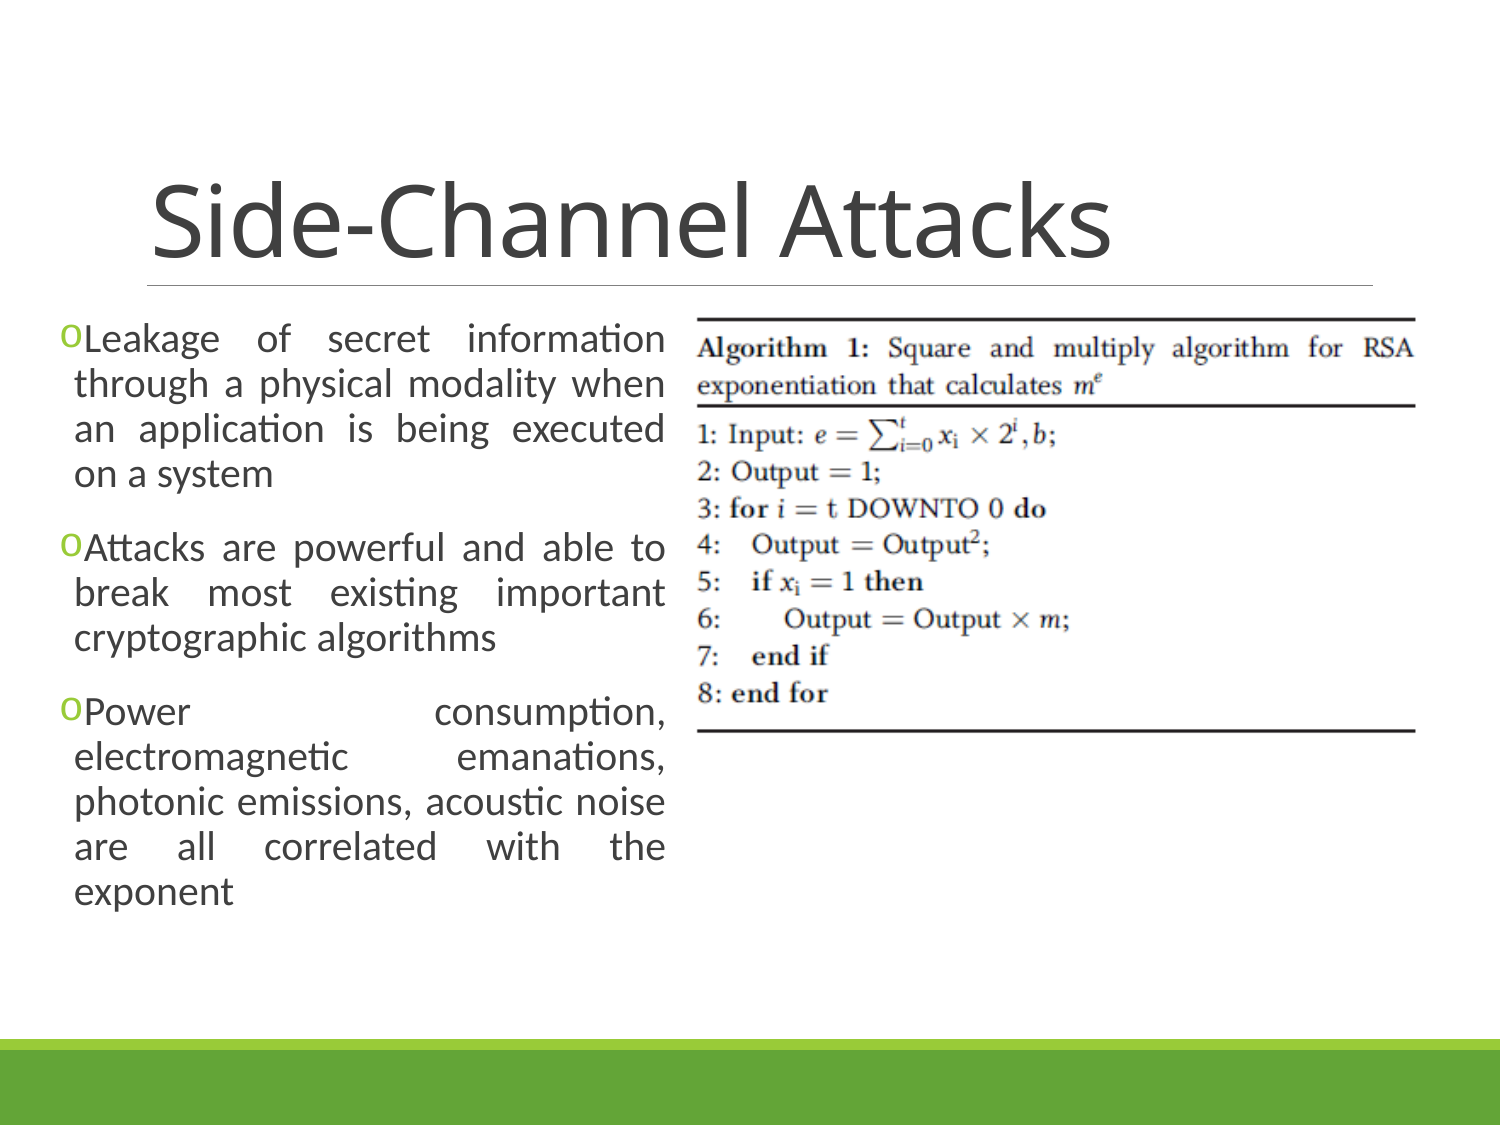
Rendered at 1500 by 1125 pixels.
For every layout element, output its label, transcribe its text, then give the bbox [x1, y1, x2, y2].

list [689, 308, 1424, 749]
title Side-Channel Attacks [135, 47, 1373, 285]
list Leakage of secret information through a physical modality when an application is being executed on a system Attacks are powerful and able to break most existing important cryptographic algorithms Power consumption, electromagnetic emanations, photonic emissions, acoustic noise are all correlated with the exponent [59, 308, 667, 969]
